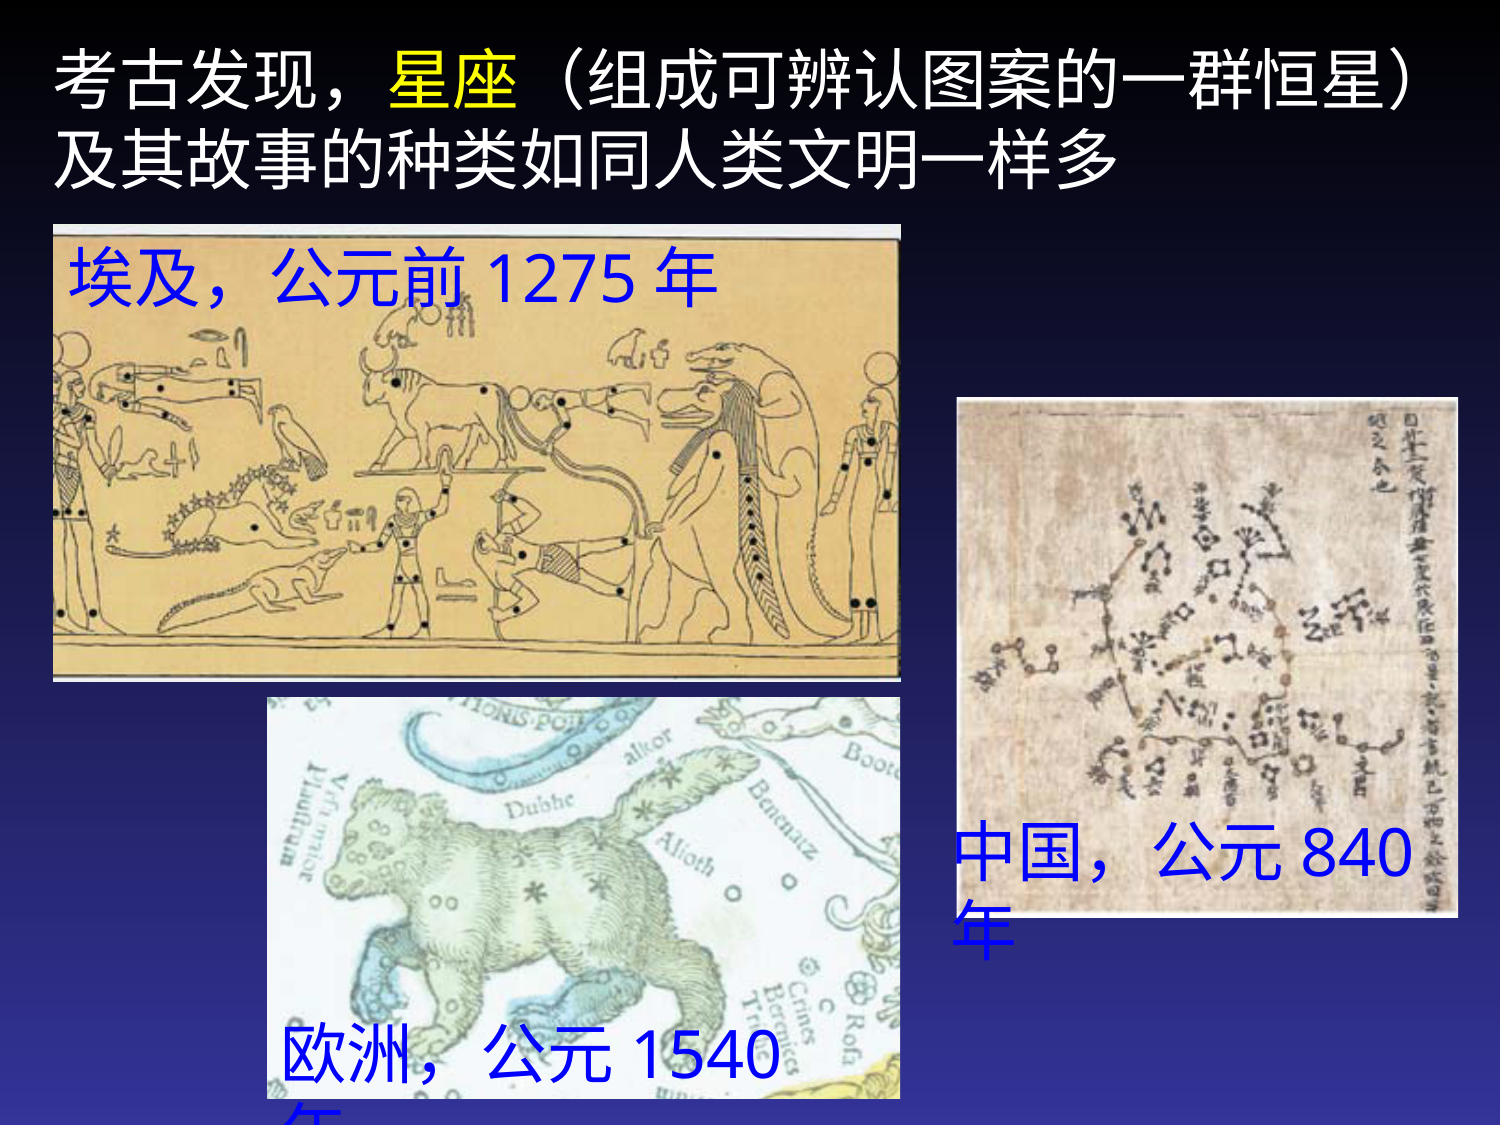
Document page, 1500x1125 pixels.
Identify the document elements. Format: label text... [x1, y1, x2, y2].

picture [267, 697, 901, 1099]
text_box 欧洲，公元1540年 [265, 1004, 857, 1125]
text_box 中国，公元840年 [935, 801, 1480, 977]
list 考古发现，星座（组成可辨认图案的一群恒星）及其故事的种类如同人类文明一样多 [37, 30, 1475, 215]
picture [956, 397, 1459, 918]
picture [53, 224, 901, 682]
